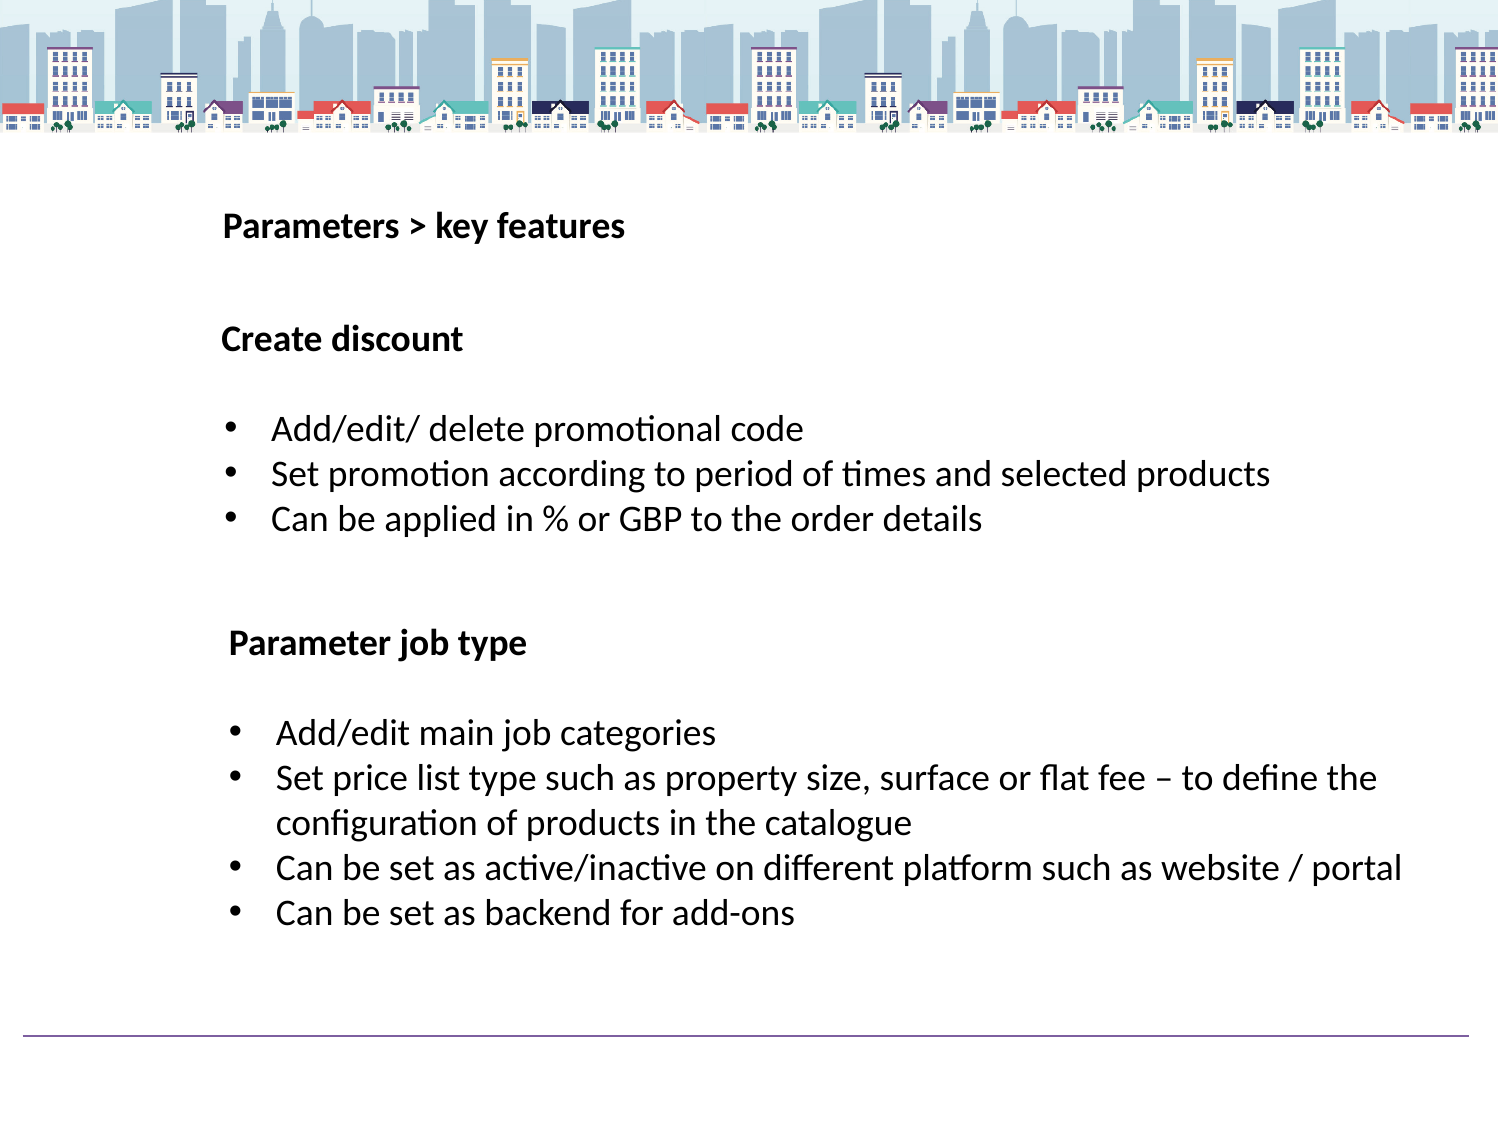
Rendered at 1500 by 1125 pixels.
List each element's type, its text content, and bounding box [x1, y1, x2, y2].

text_box Add/edit main job categories Set price list type such as property size, surface or flat fee – to define the configuration of products in the catalogue Can be set as active/inactive on different platform such as website / portal Can be set as backend for add-ons [214, 700, 1477, 941]
text_box Create discount [206, 306, 1404, 367]
text_box Parameter job type [214, 611, 1412, 671]
text_box Parameters > key features [208, 193, 641, 254]
text_box Add/edit/ delete promotional code Set promotion according to period of times and selected products Can be applied in % or GBP to the order details [209, 396, 1407, 547]
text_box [0, 0, 1499, 133]
